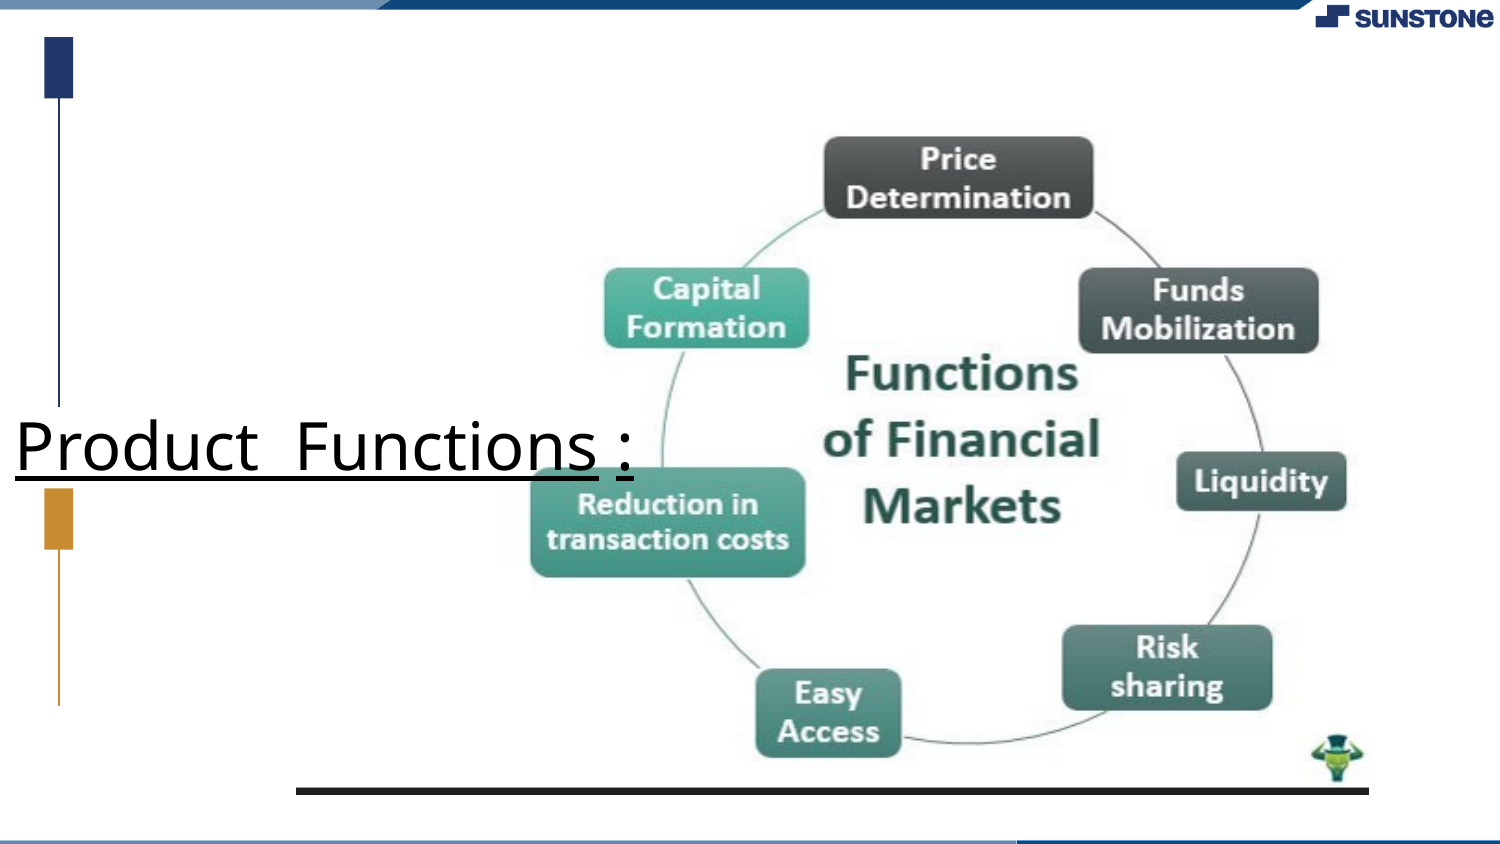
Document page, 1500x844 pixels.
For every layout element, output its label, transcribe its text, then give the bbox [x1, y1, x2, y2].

text_box Product Functions : [0, 396, 291, 492]
picture [0, 0, 1500, 844]
